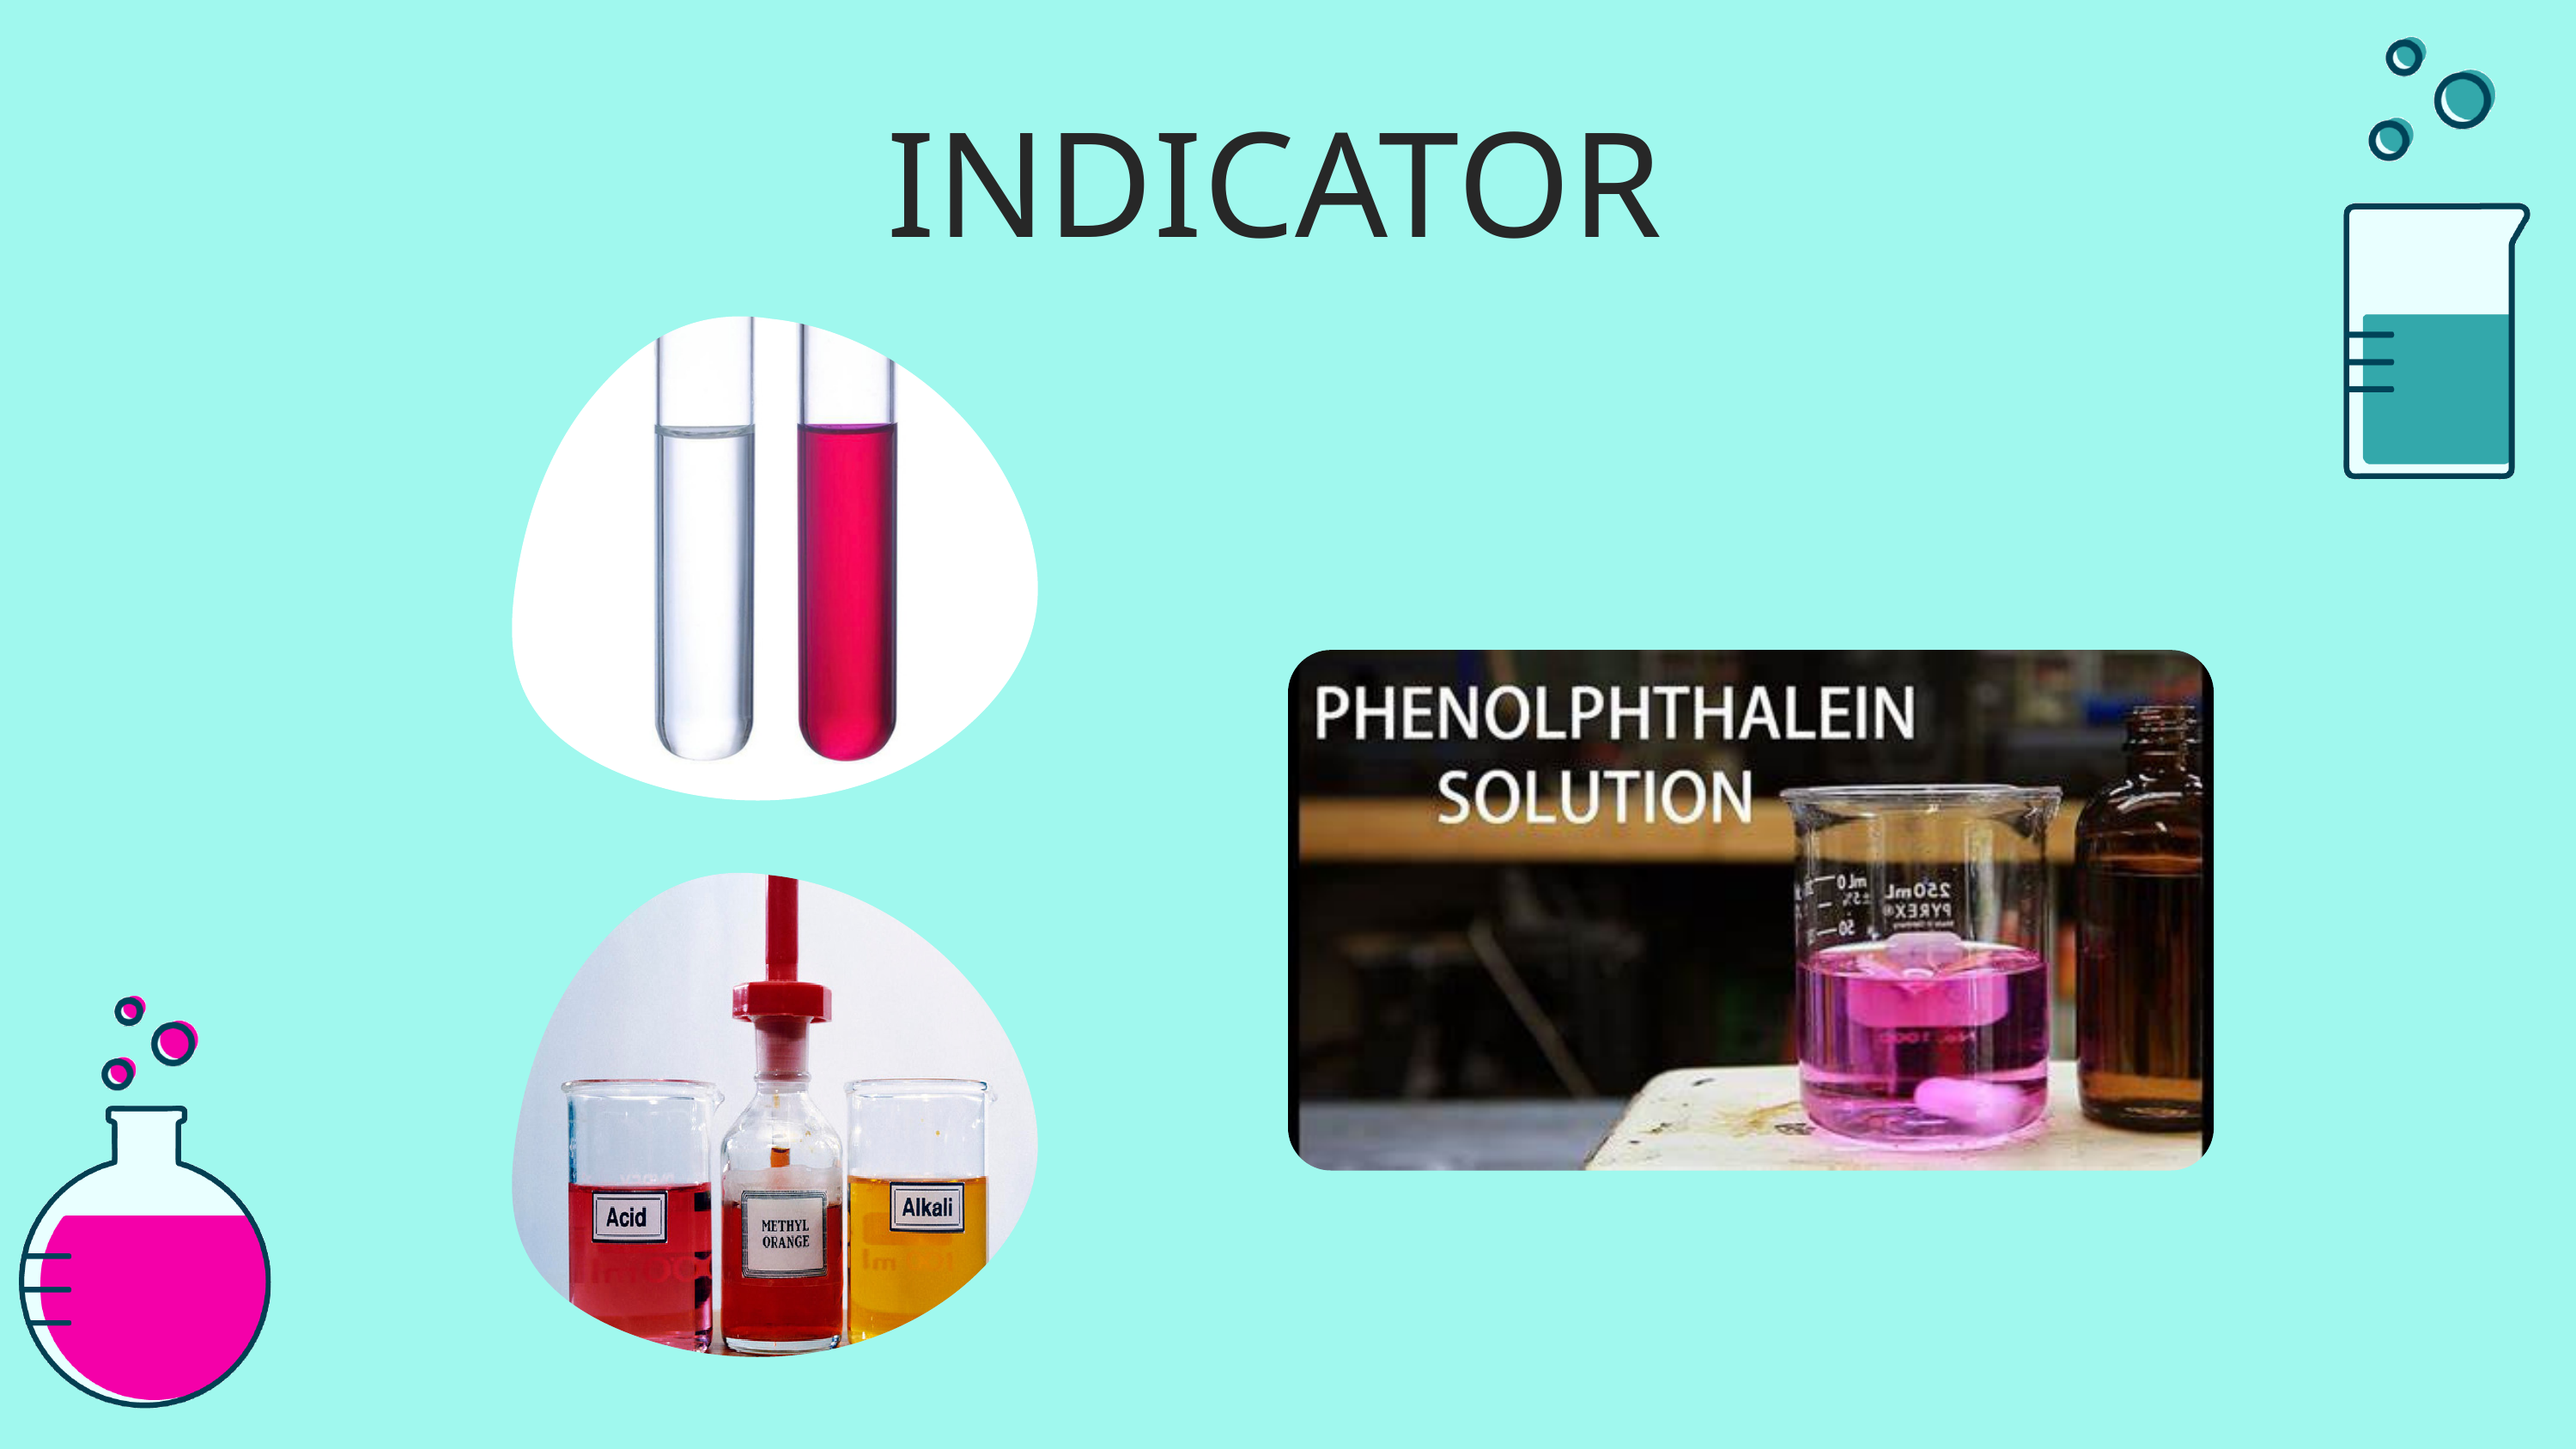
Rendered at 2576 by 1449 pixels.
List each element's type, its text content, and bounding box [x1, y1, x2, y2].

picture [2320, 26, 2543, 502]
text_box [508, 862, 1045, 1379]
picture [18, 989, 272, 1426]
text_box INDICATOR [144, 87, 2316, 267]
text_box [1287, 649, 2215, 1171]
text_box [508, 306, 1045, 822]
picture [25, 1112, 265, 1402]
